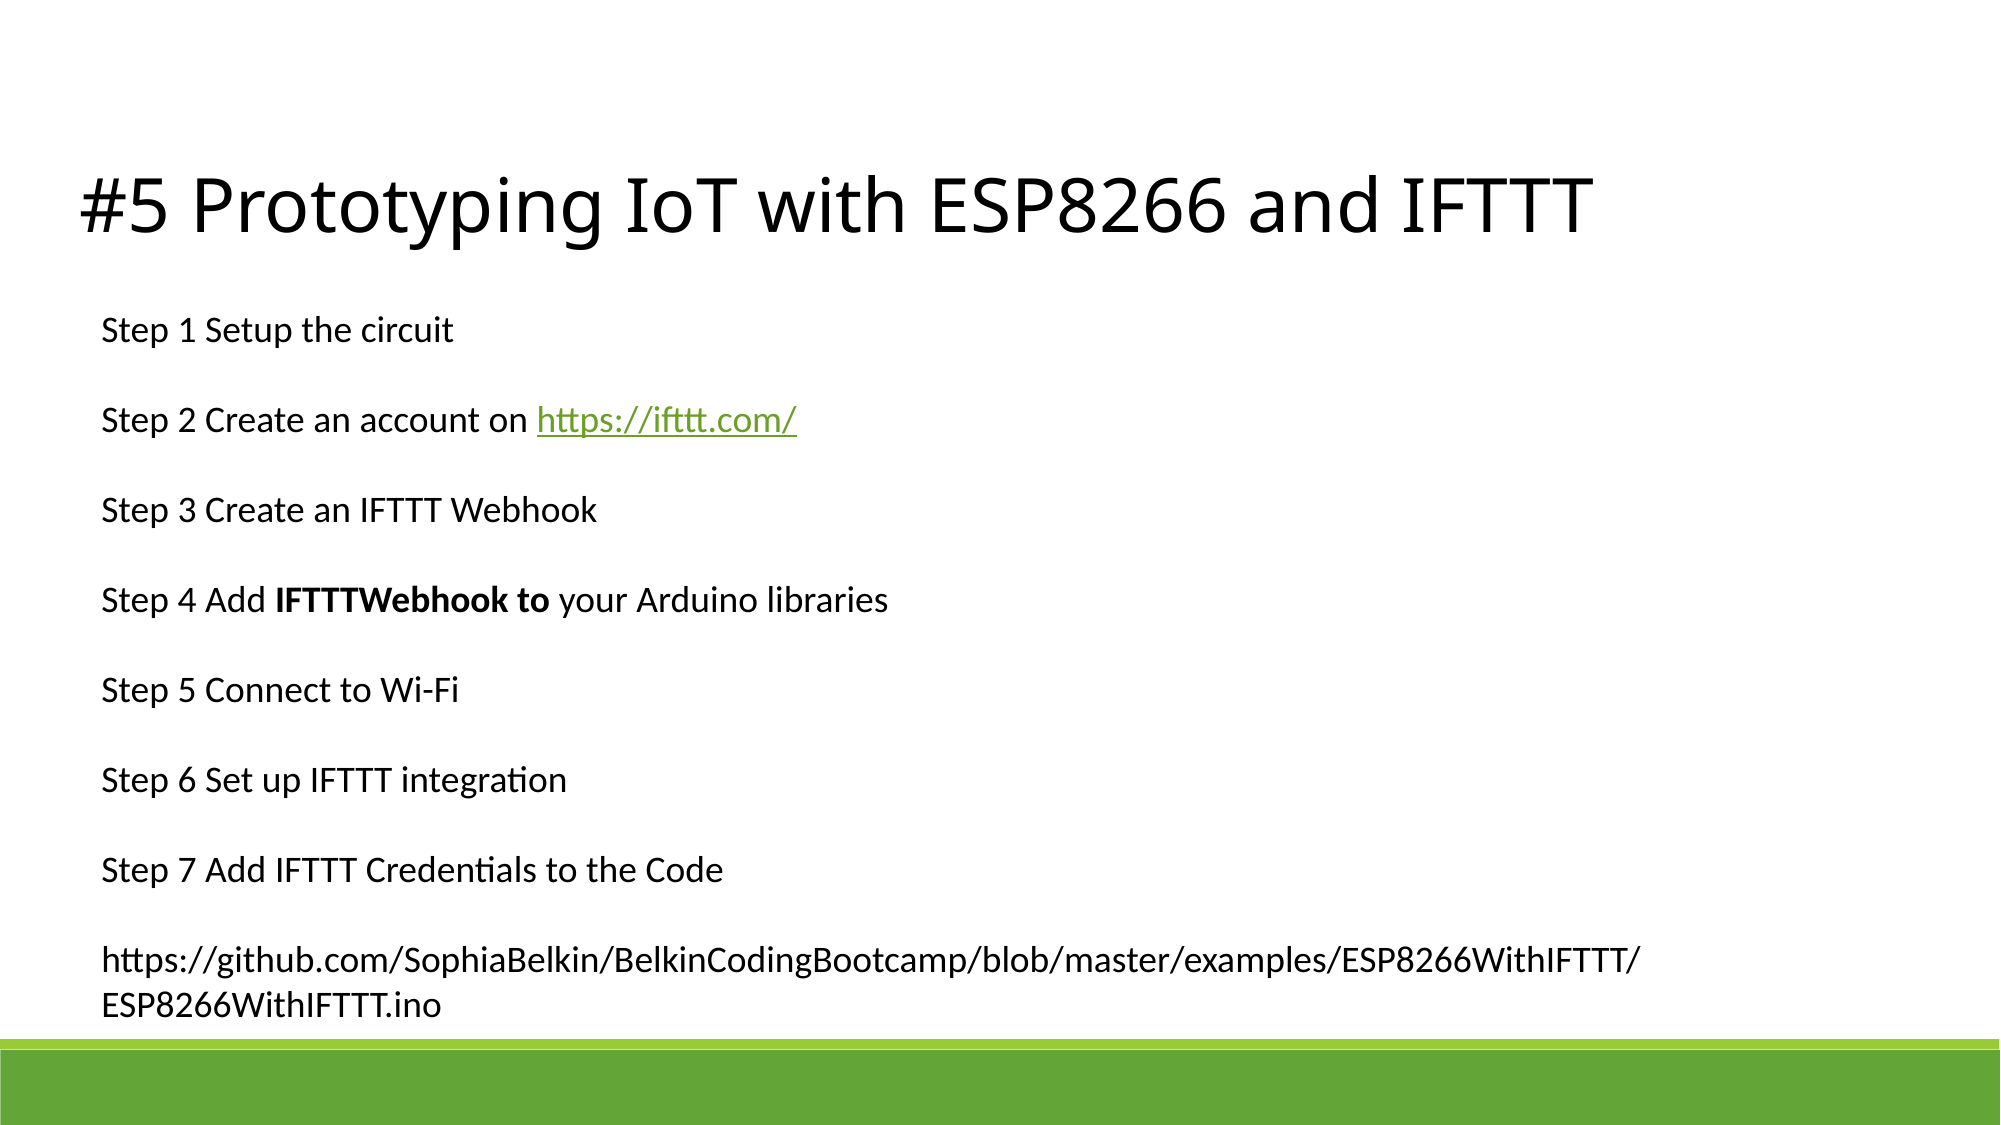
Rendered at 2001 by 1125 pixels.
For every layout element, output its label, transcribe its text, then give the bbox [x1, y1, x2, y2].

text_box Step 1 Setup the circuit Step 2 Create an account on https://ifttt.com/ Step 3 Create an IFTTT Webhook Step 4 Add IFTTTWebhook to your Arduino libraries Step 5 Connect to Wi-Fi Step 6 Set up IFTTT integration Step 7 Add IFTTT Credentials to the Code https://github.com/SophiaBelkin/BelkinCodingBootcamp/blob/master/examples/ESP8266WithIFTTT/ESP8266WithIFTTT.ino [101, 297, 1752, 931]
text_box #5 Prototyping IoT with ESP8266 and IFTTT [64, 16, 1900, 255]
